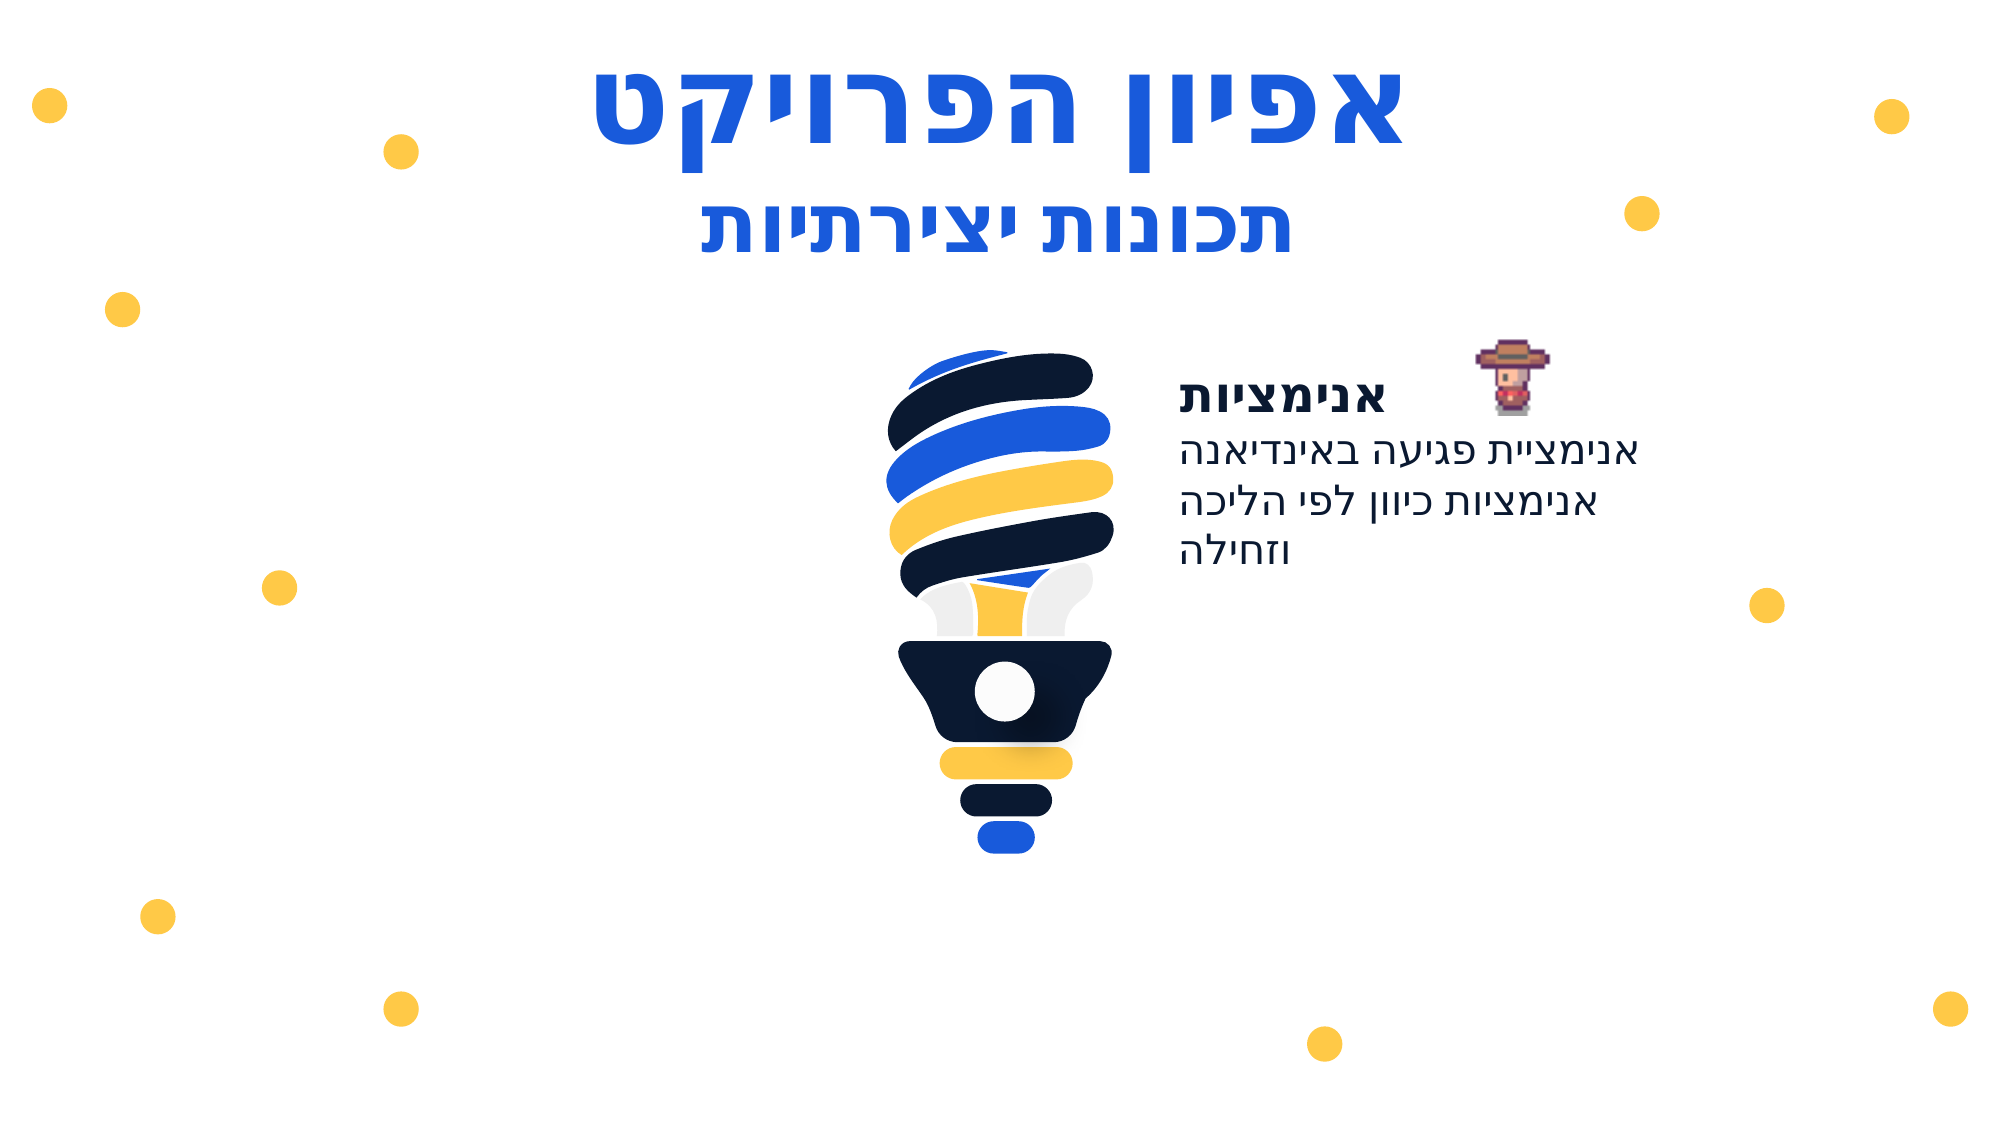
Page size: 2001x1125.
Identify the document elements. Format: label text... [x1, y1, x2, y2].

text_box [32, 87, 68, 124]
text_box [1932, 991, 1969, 1027]
text_box [1749, 587, 1785, 624]
text_box אפיון הפרויקט תכונות יצירתיות [570, 11, 1430, 277]
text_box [1163, 354, 1732, 533]
picture [1474, 338, 1553, 416]
text_box [1624, 196, 1660, 232]
text_box [104, 291, 141, 328]
text_box [261, 570, 298, 606]
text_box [885, 348, 1115, 855]
text_box [140, 899, 176, 935]
text_box [383, 991, 419, 1027]
text_box [1307, 1026, 1343, 1062]
text_box [383, 134, 419, 170]
text_box [1874, 98, 1910, 135]
